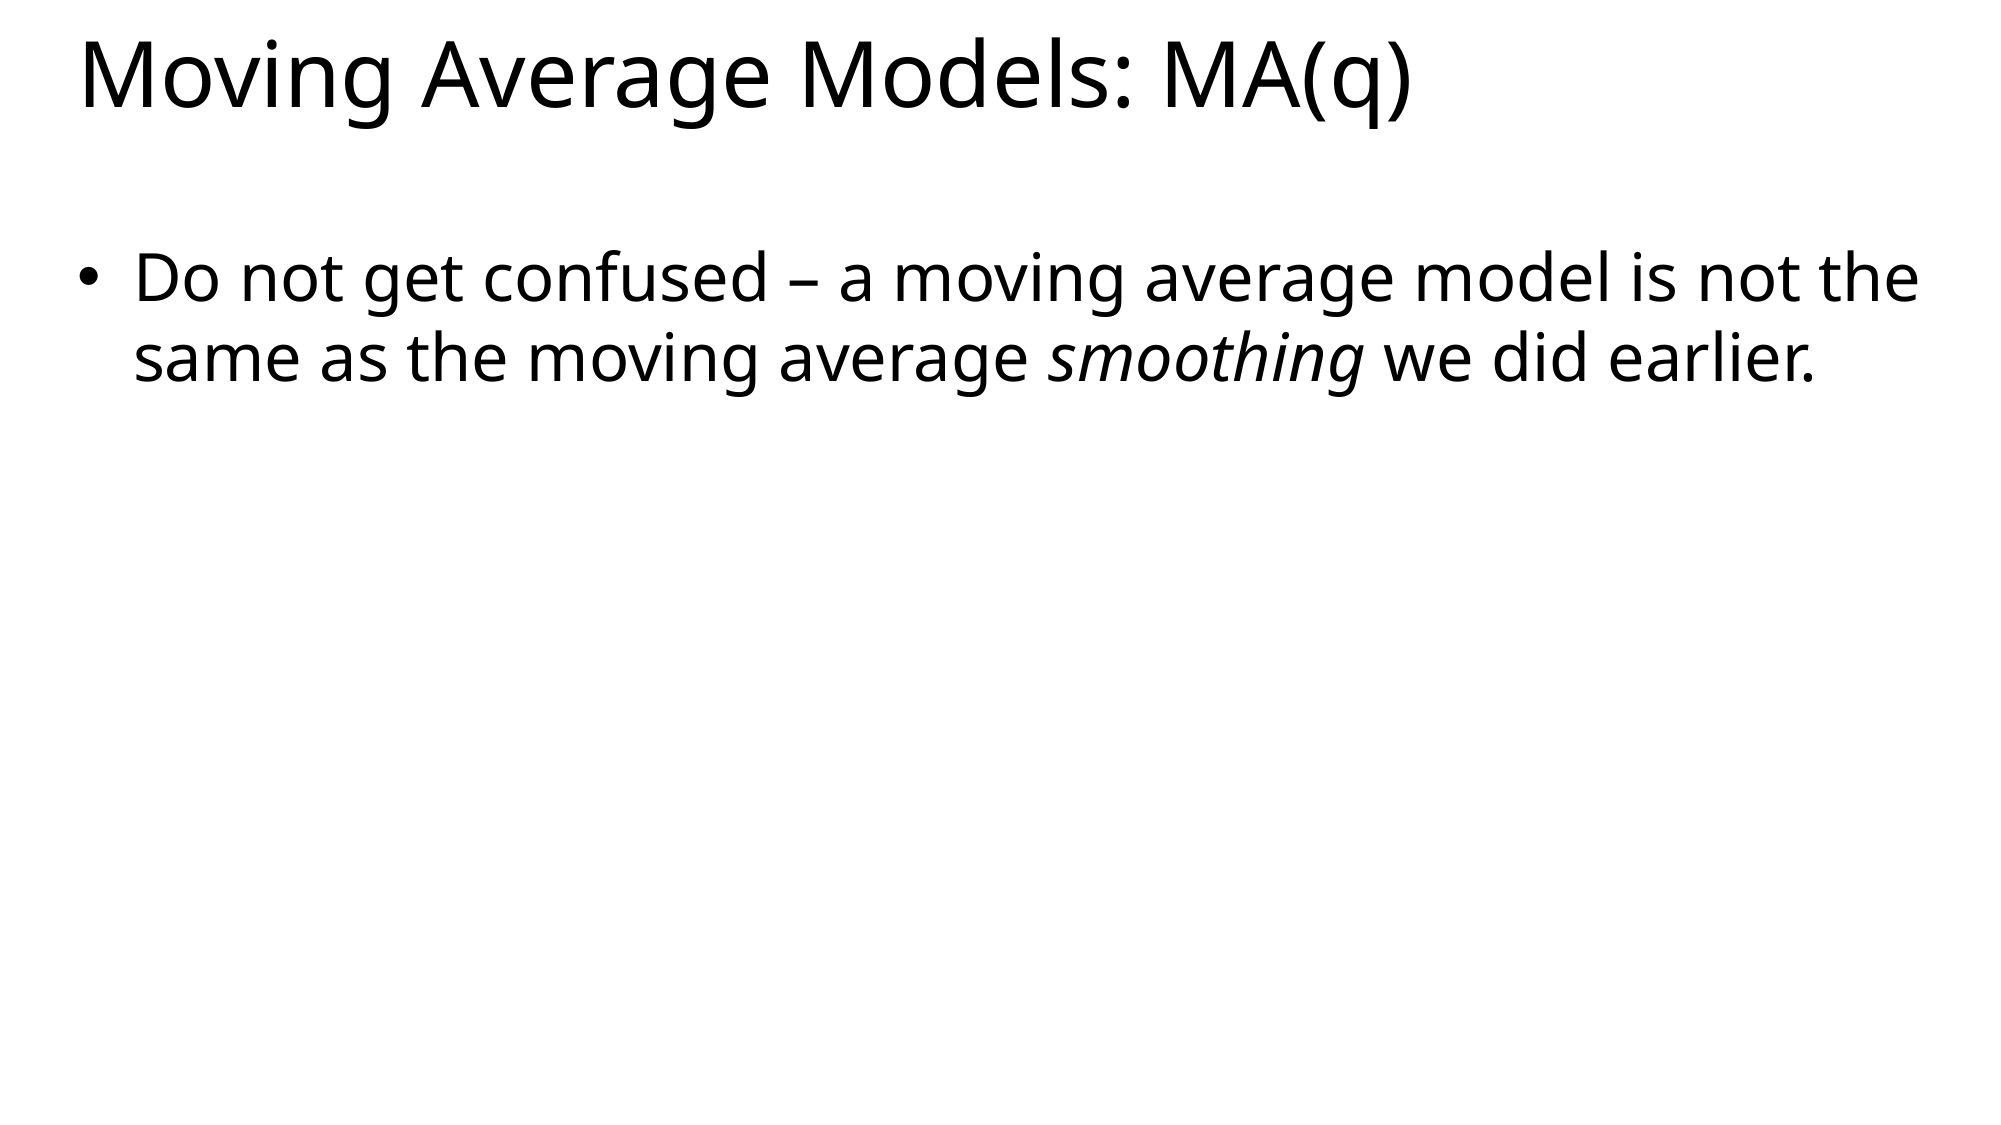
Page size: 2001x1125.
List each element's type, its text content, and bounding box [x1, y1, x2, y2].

title Moving Average Models: MA(q) [62, 29, 1953, 205]
list Do not get confused – a moving average model is not the same as the moving average smoothing we did earlier. [62, 227, 1953, 1096]
